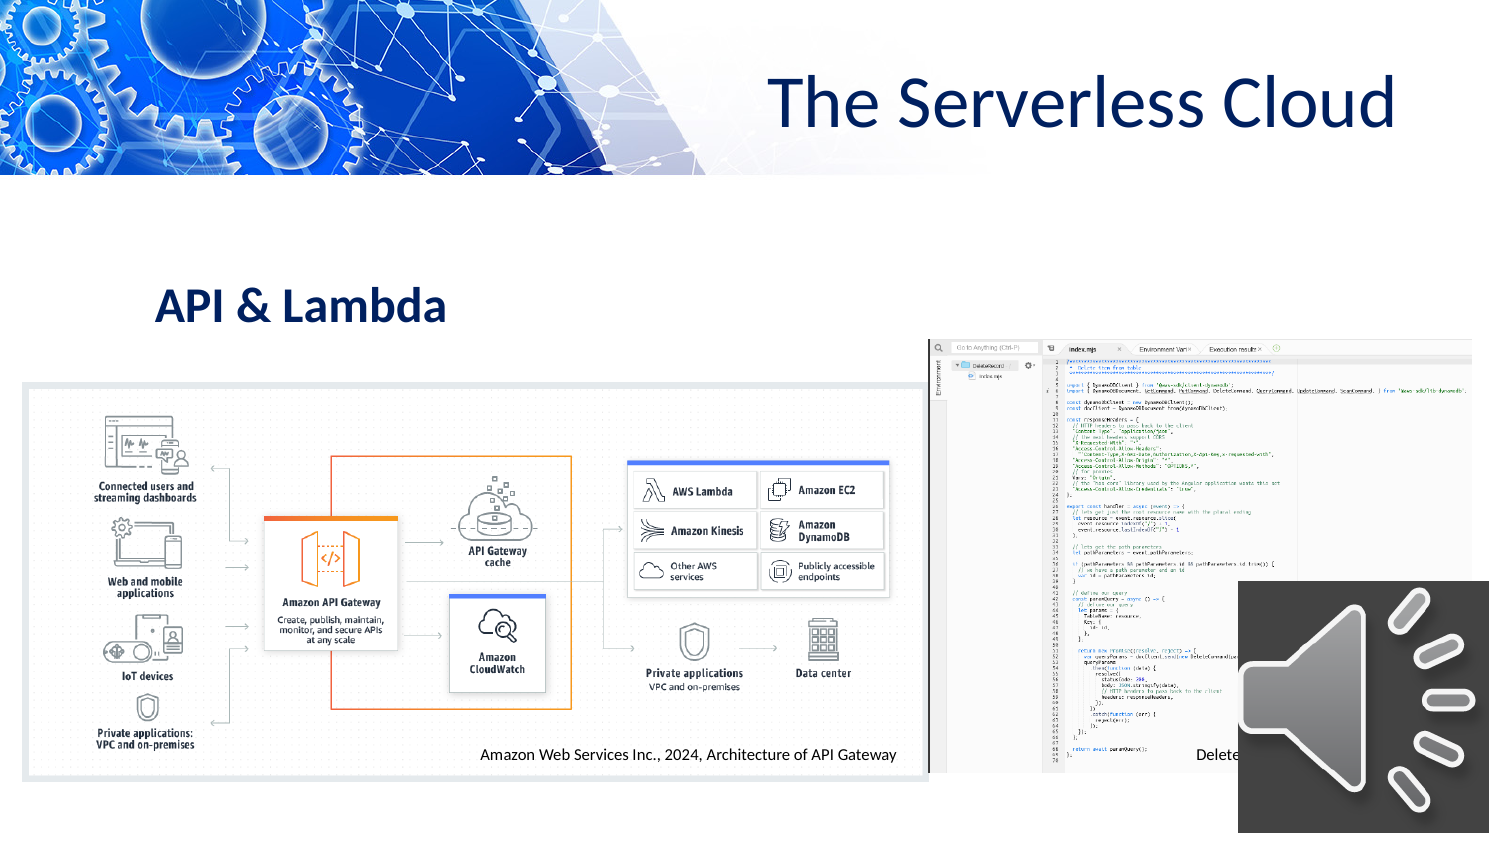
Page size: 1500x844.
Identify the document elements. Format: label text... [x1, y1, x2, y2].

picture [0, 0, 1500, 844]
title The Serverless Cloud [86, 34, 1414, 161]
list API & Lambda [72, 261, 530, 340]
